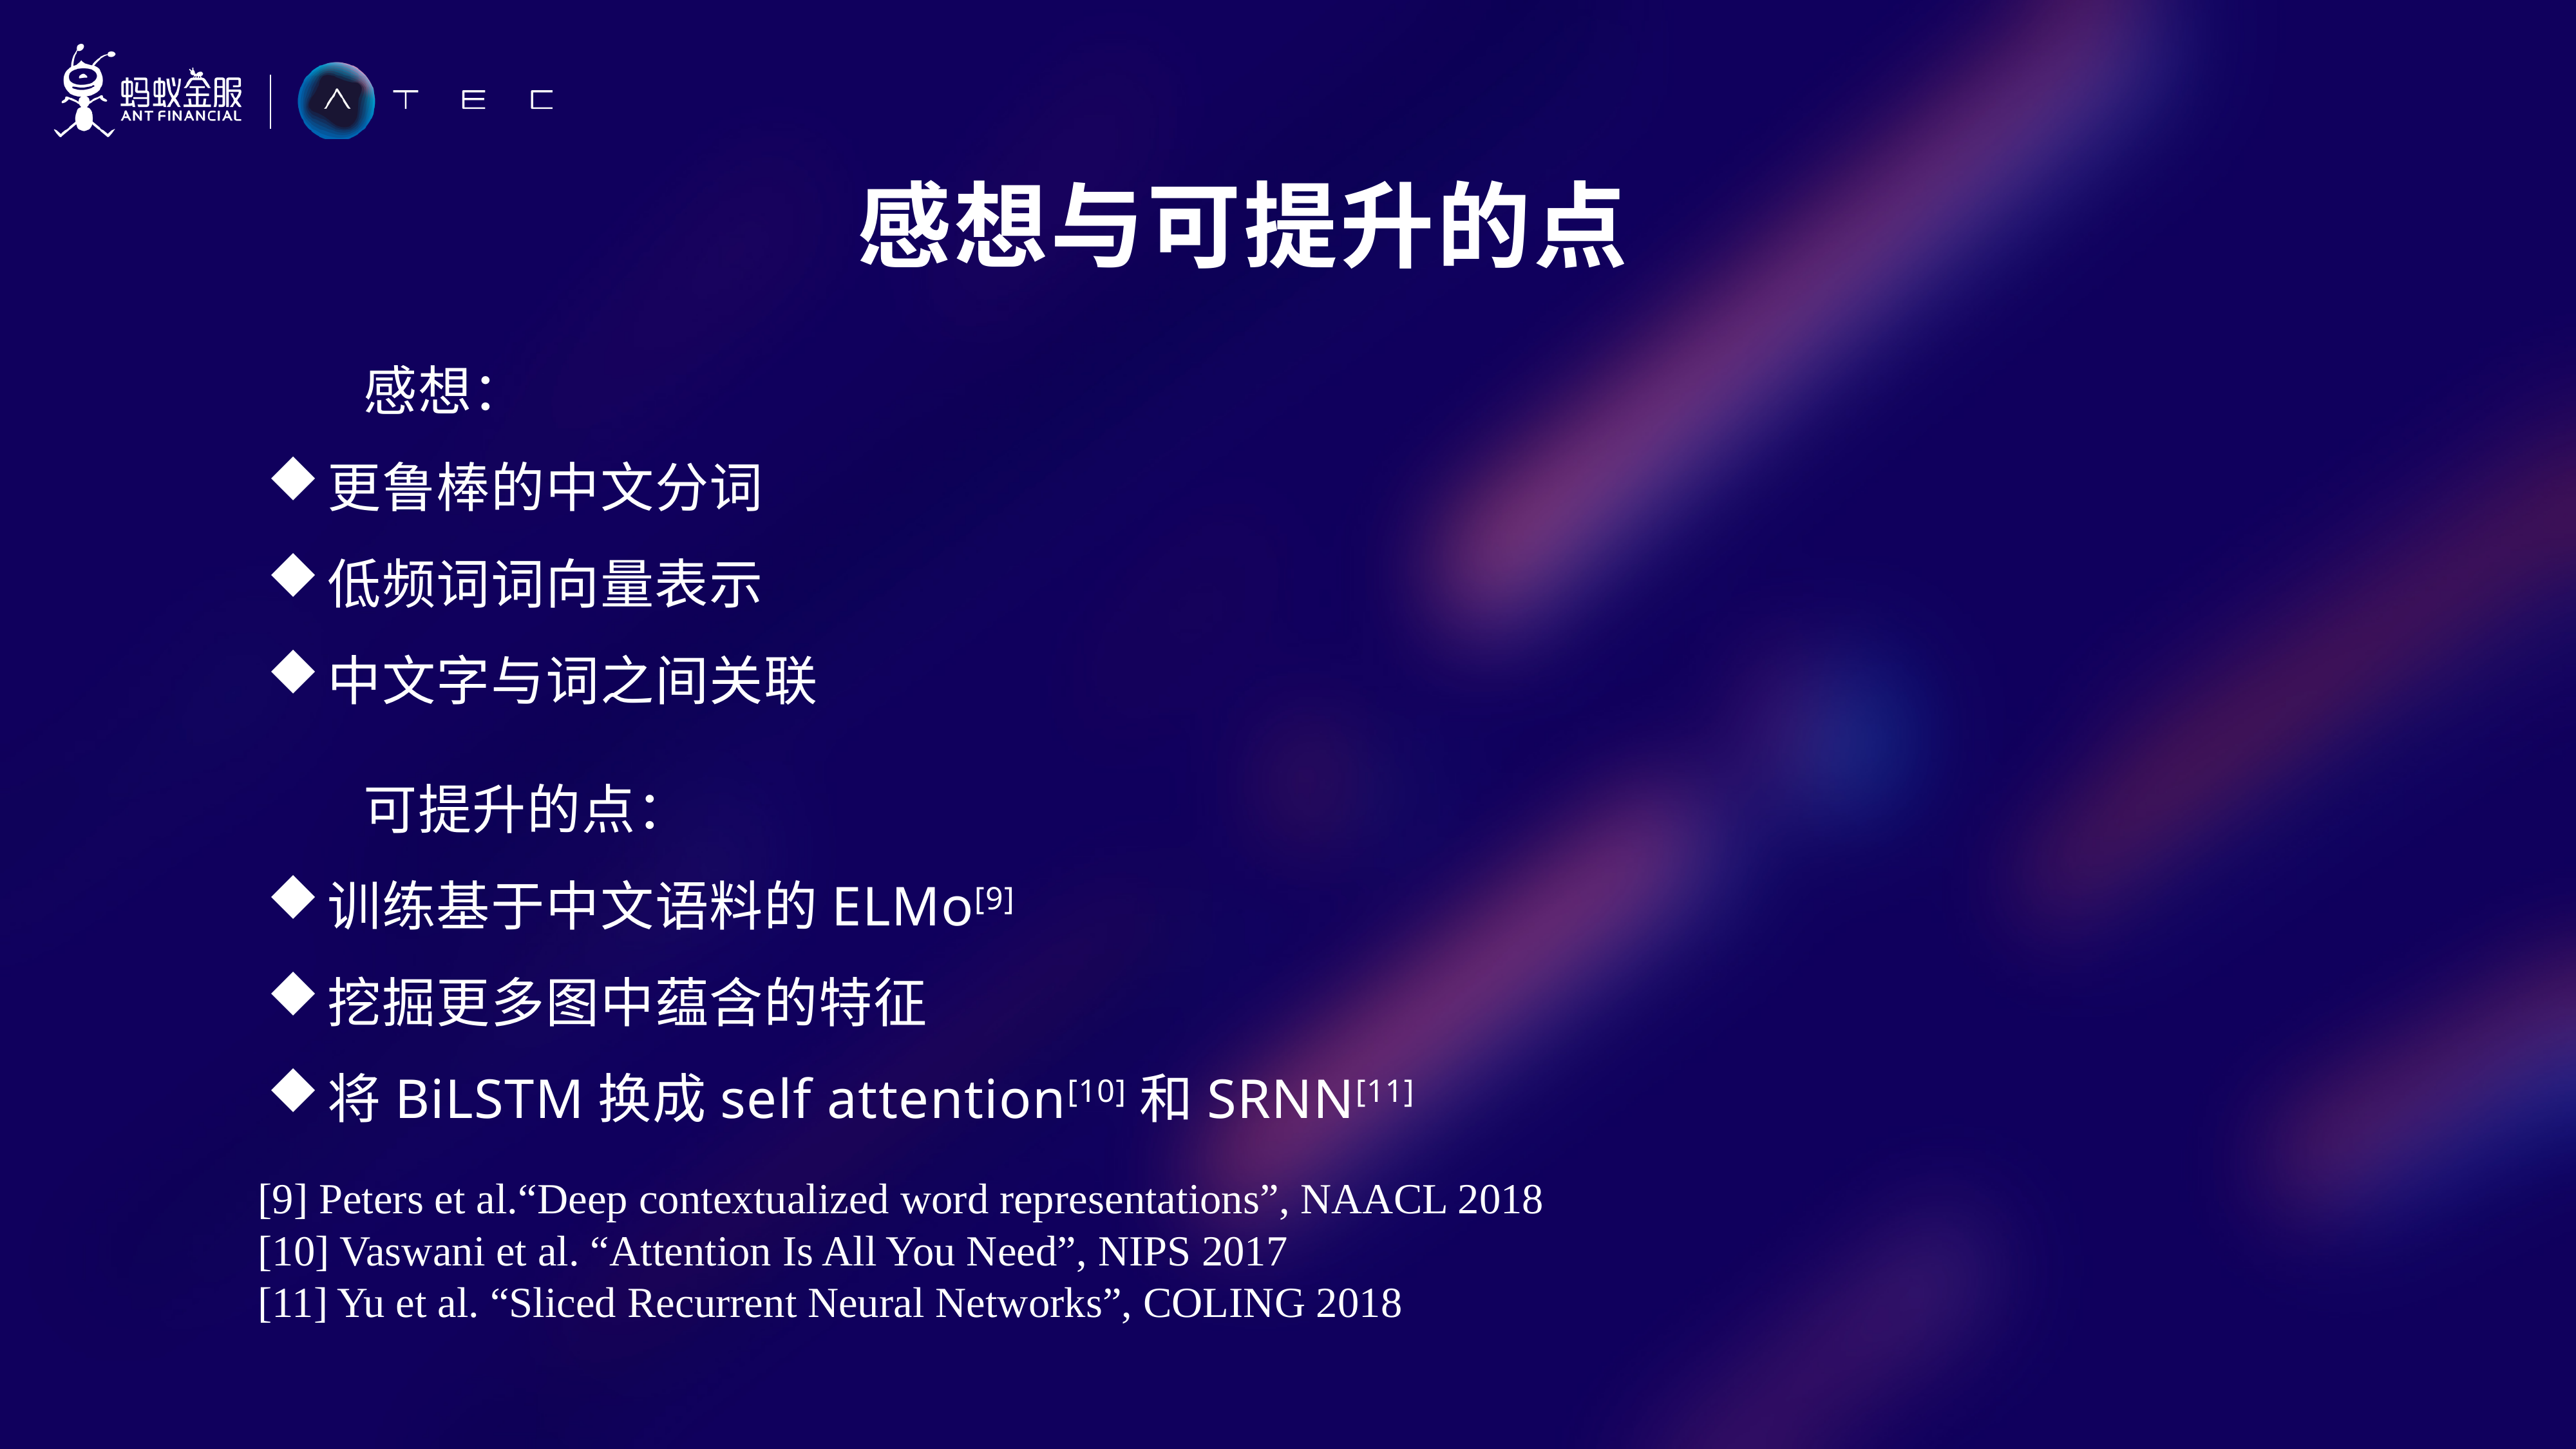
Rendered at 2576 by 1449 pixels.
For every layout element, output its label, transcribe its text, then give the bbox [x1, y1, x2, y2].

text_box [9] Peters et al.“Deep contextualized word representations”, NAACL 2018 [10] Vaswani et al. “Attention Is All You Need”, NIPS 2017 [11] Yu et al. “Sliced Recurrent Neural Networks”, COLING 2018 [248, 1166, 2186, 1331]
picture [0, 0, 2576, 1449]
text_box 感想与可提升的点 [133, 162, 2353, 404]
text_box 感想： 更鲁棒的中文分词 低频词词向量表示 中文字与词之间关联 可提升的点： 训练基于中文语料的ELMo[9] 挖掘更多图中蕴含的特征 将BiLSTM换成self attention[10]和SRNN[11] [261, 404, 2168, 1135]
